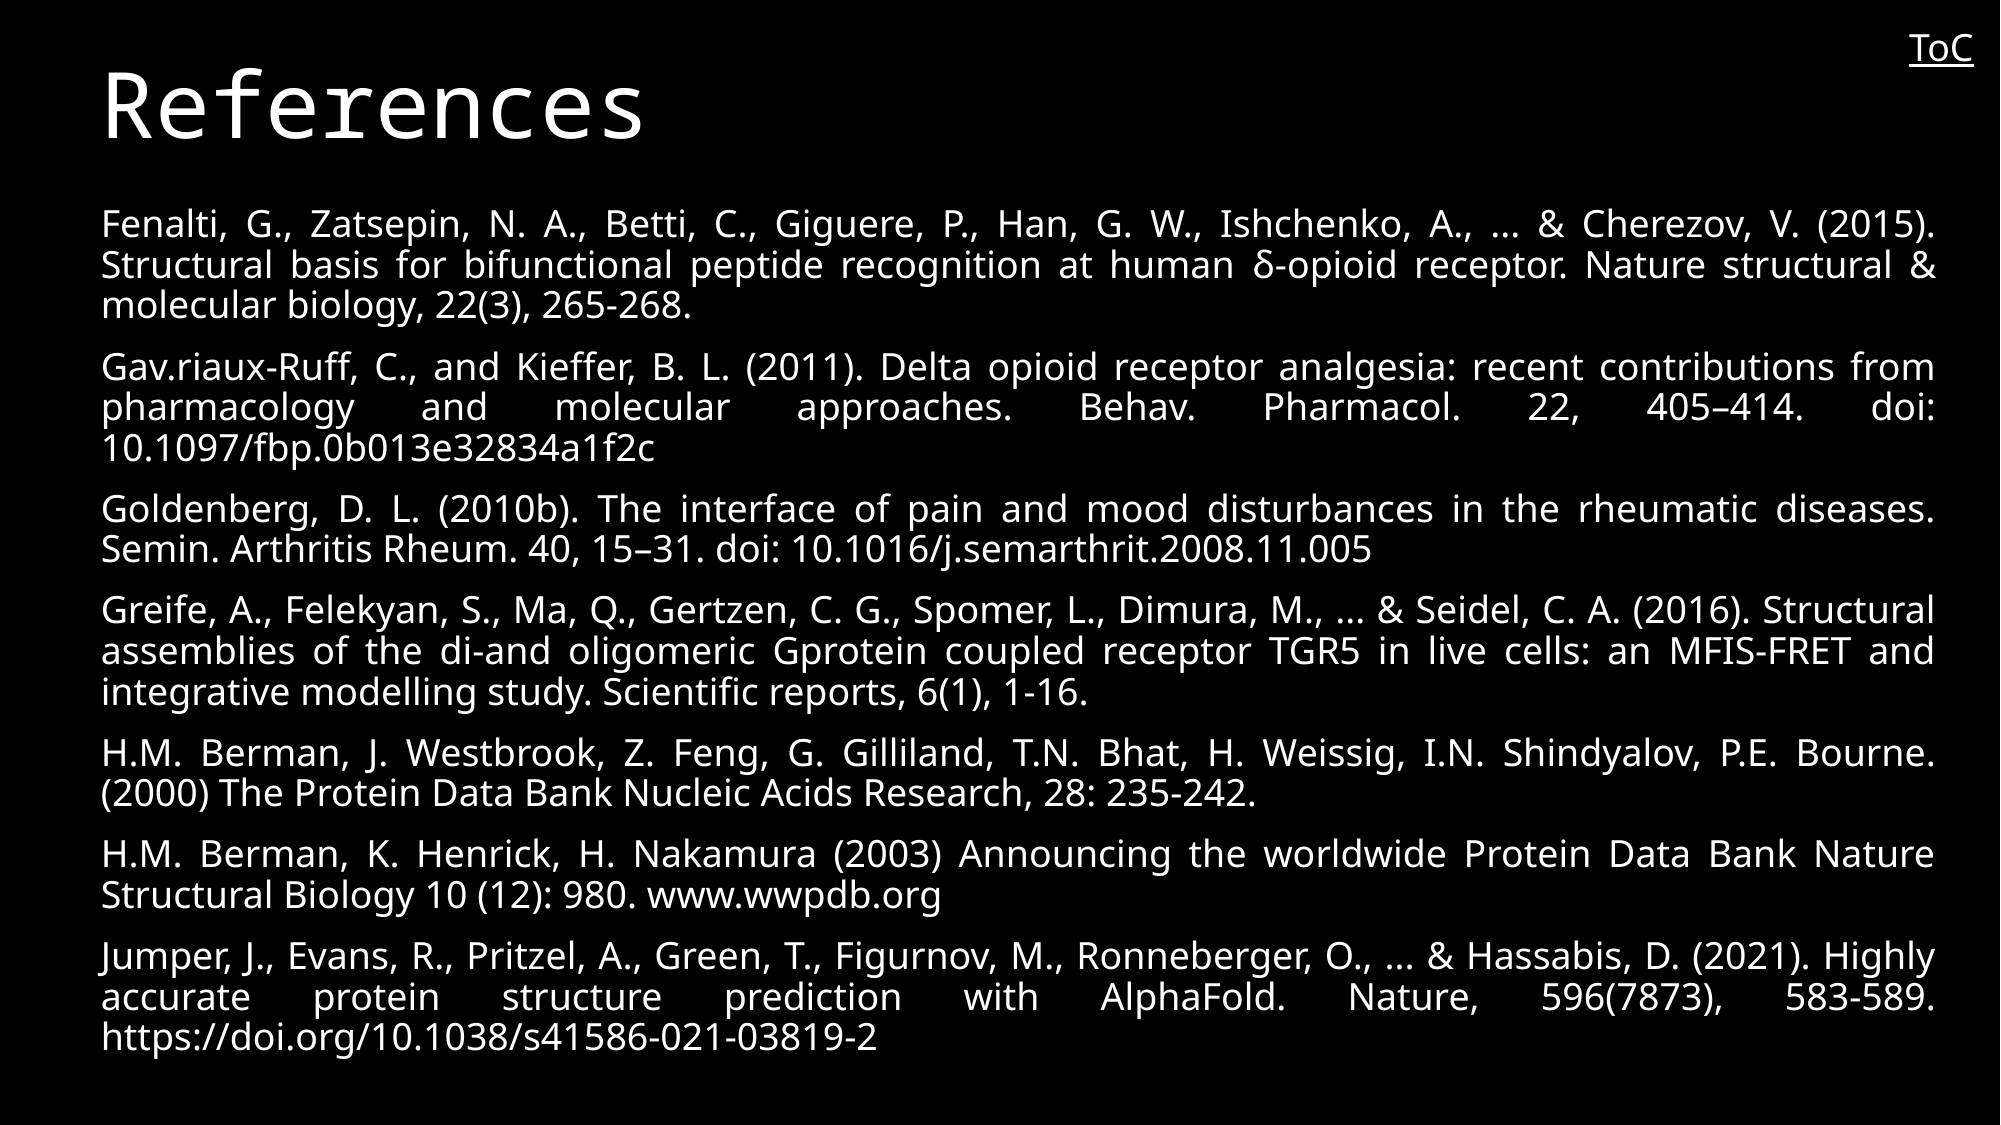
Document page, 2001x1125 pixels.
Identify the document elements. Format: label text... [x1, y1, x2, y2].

text_box ToC [1894, 16, 1989, 83]
text_box References [85, 0, 1811, 218]
text_box Fenalti, G., Zatsepin, N. A., Betti, C., Giguere, P., Han, G. W., Ishchenko, A., ... & Cherezov, V. (2015). Structural basis for bifunctional peptide recognition at human δ-opioid receptor. Nature structural & molecular biology, 22(3), 265-268. Gav.riaux-Ruff, C., and Kieffer, B. L. (2011). Delta opioid receptor analgesia: recent contributions from pharmacology and molecular approaches. Behav. Pharmacol. 22, 405–414. doi: 10.1097/fbp.0b013e32834a1f2c Goldenberg, D. L. (2010b). The interface of pain and mood disturbances in the rheumatic diseases. Semin. Arthritis Rheum. 40, 15–31. doi: 10.1016/j.semarthrit.2008.11.005 Greife, A., Felekyan, S., Ma, Q., Gertzen, C. G., Spomer, L., Dimura, M., ... & Seidel, C. A. (2016). Structural assemblies of the di-and oligomeric Gprotein coupled receptor TGR5 in live cells: an MFIS-FRET and integrative modelling study. Scientific reports, 6(1), 1-16. H.M. Berman, J. Westbrook, Z. Feng, G. Gilliland, T.N. Bhat, H. Weissig, I.N. Shindyalov, P.E. Bourne. (2000) The Protein Data Bank Nucleic Acids Research, 28: 235-242. H.M. Berman, K. Henrick, H. Nakamura (2003) Announcing the worldwide Protein Data Bank Nature Structural Biology 10 (12): 980. www.wwpdb.org Jumper, J., Evans, R., Pritzel, A., Green, T., Figurnov, M., Ronneberger, O., ... & Hassabis, D. (2021). Highly accurate protein structure prediction with AlphaFold. Nature, 596(7873), 583-589. https://doi.org/10.1038/s41586-021-03819-2 [85, 198, 1953, 927]
